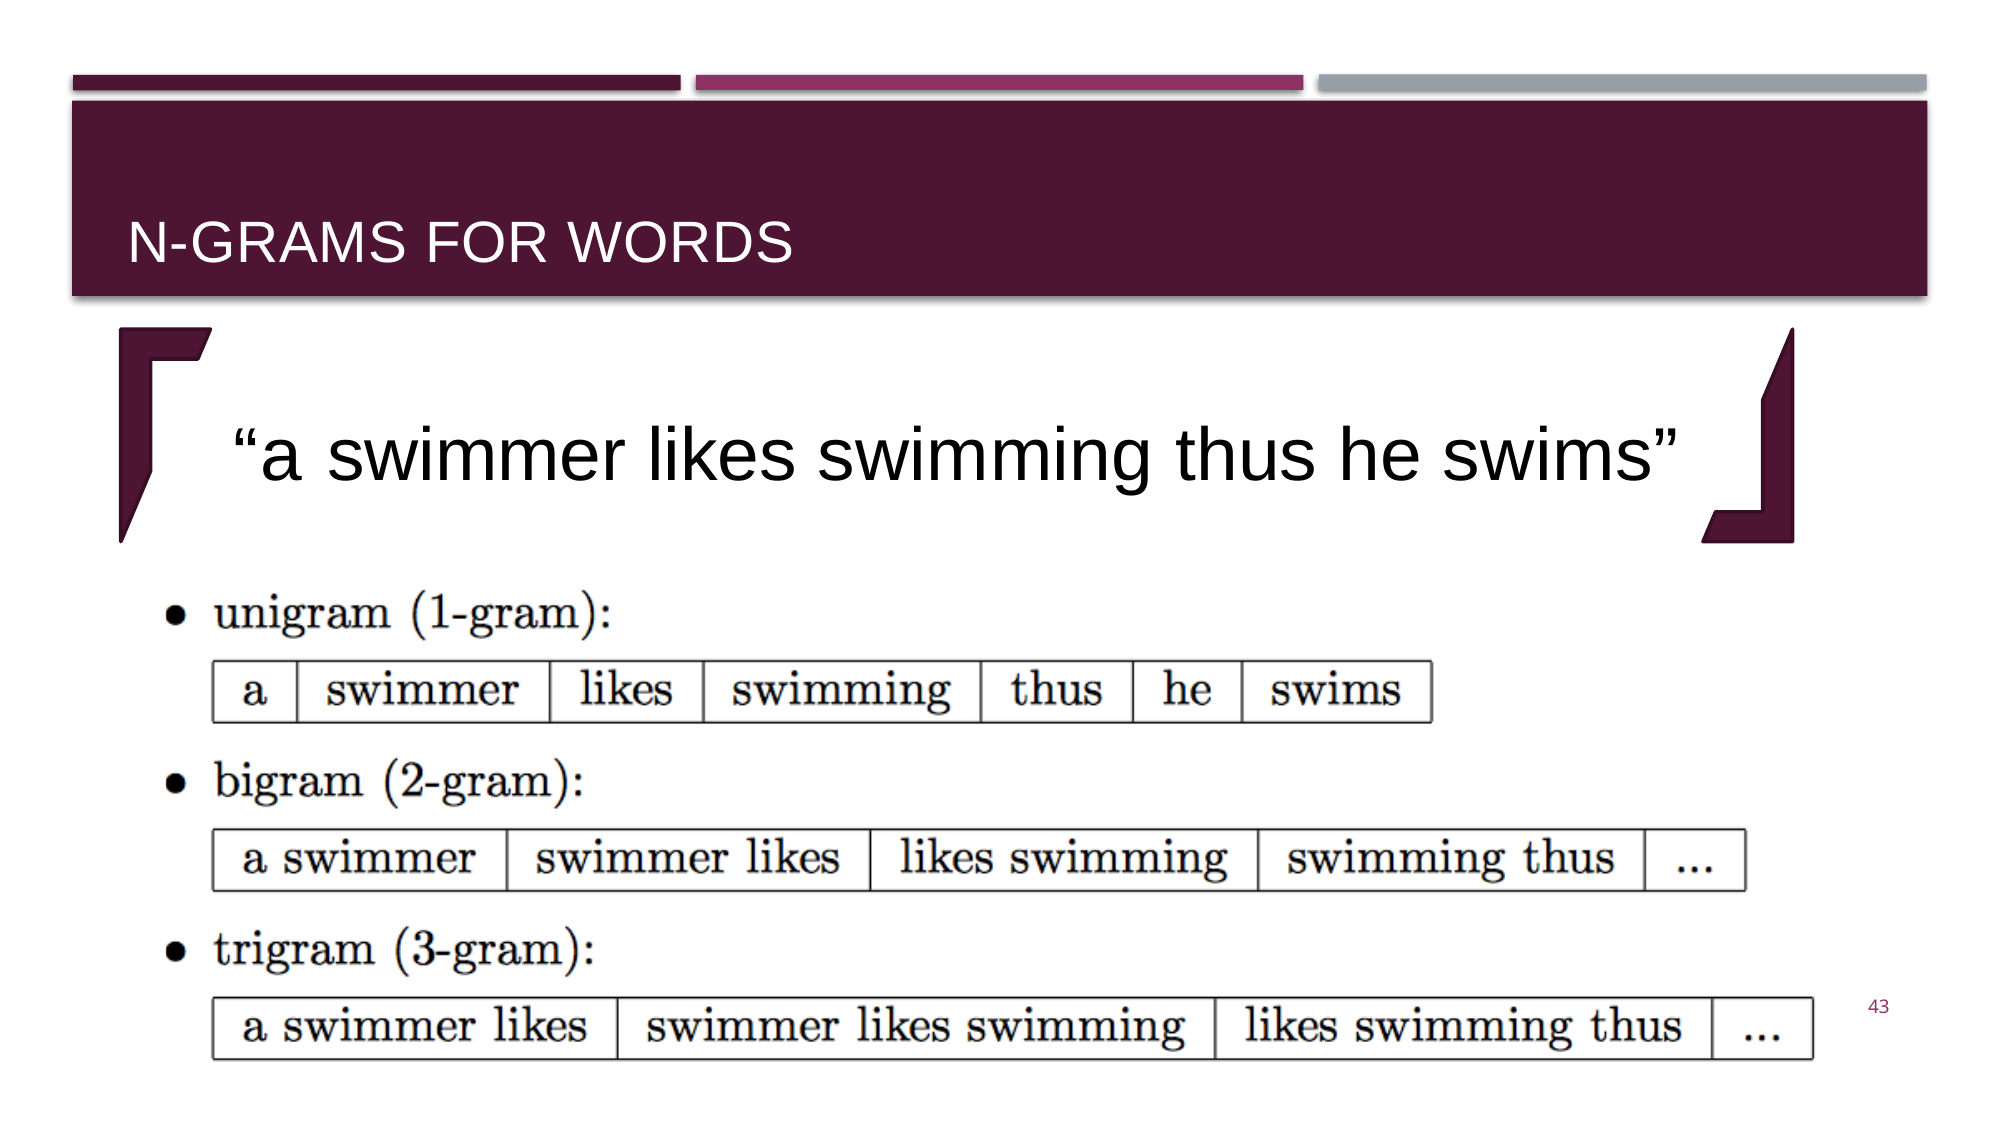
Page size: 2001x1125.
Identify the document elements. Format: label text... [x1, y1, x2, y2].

title N-grams for words [95, 115, 1905, 282]
slide_number 43 [1816, 977, 1905, 1037]
text_box [165, 589, 1816, 1062]
text_box “a swimmer likes swimming thus he swims” [216, 398, 1695, 503]
text_box [118, 327, 213, 544]
text_box [1701, 327, 1795, 544]
